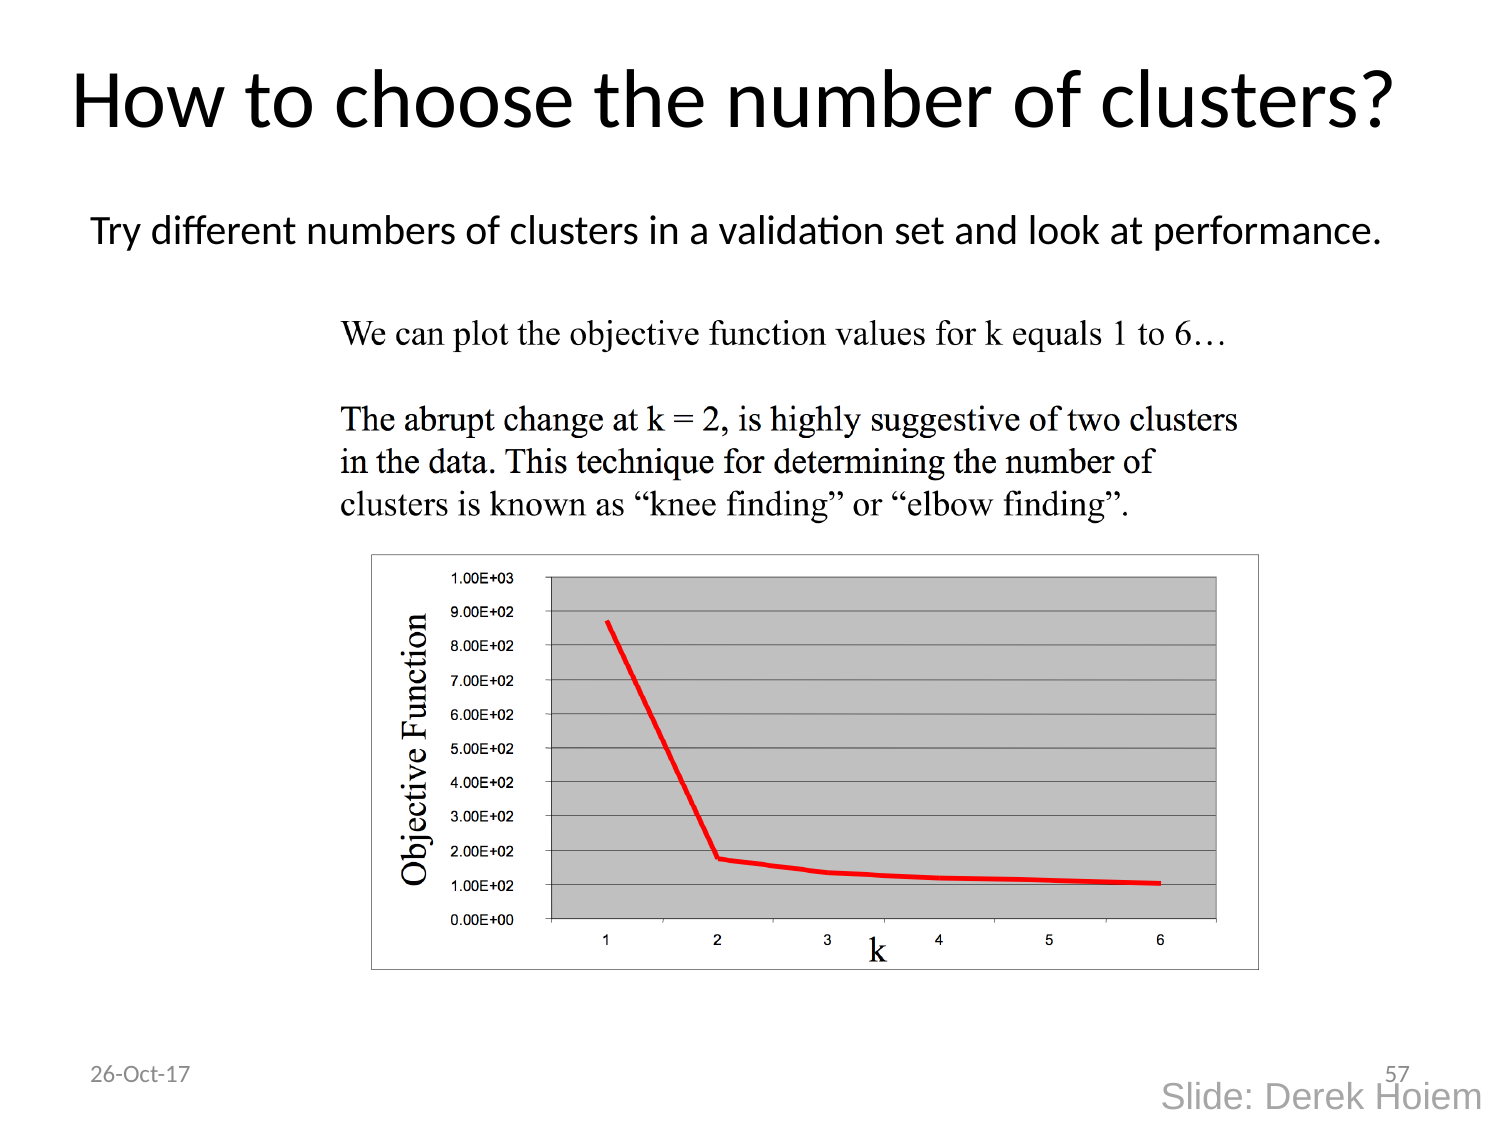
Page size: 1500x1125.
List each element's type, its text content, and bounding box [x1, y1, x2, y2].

title How to choose the number of clusters? [56, 0, 1444, 188]
slide_number 26-Oct-17 [75, 1042, 425, 1103]
picture [312, 312, 1280, 982]
text_box Slide: Derek Hoiem [1145, 1064, 1498, 1124]
slide_number 57 [1074, 1042, 1425, 1103]
list Try different numbers of clusters in a validation set and look at performance. [75, 195, 1425, 938]
